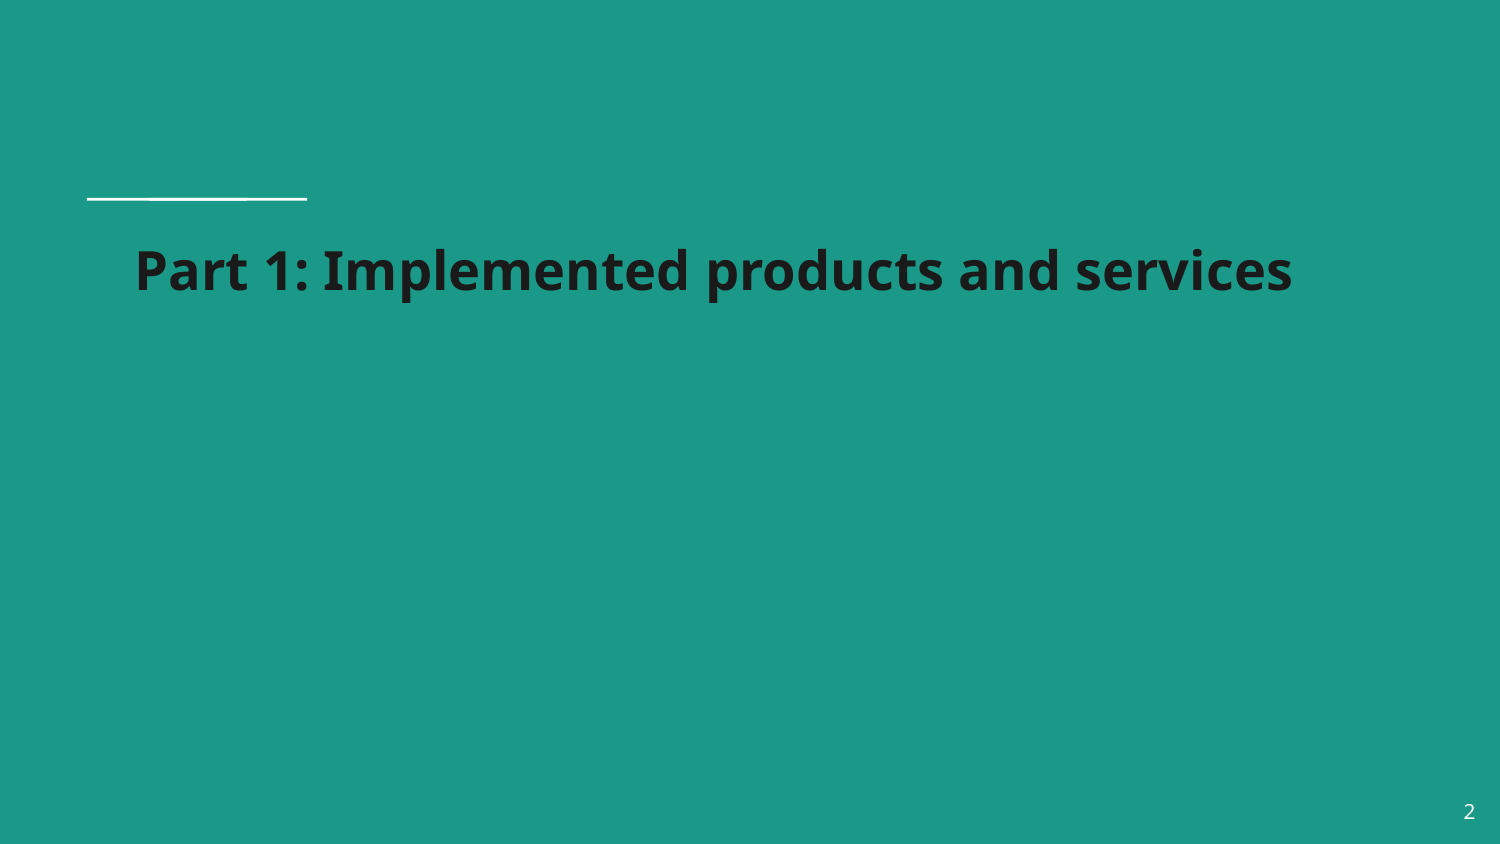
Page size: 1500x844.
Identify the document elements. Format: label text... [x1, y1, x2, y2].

title Part 1: Implemented products and services [119, 216, 1381, 466]
slide_number 2 [1400, 779, 1491, 844]
